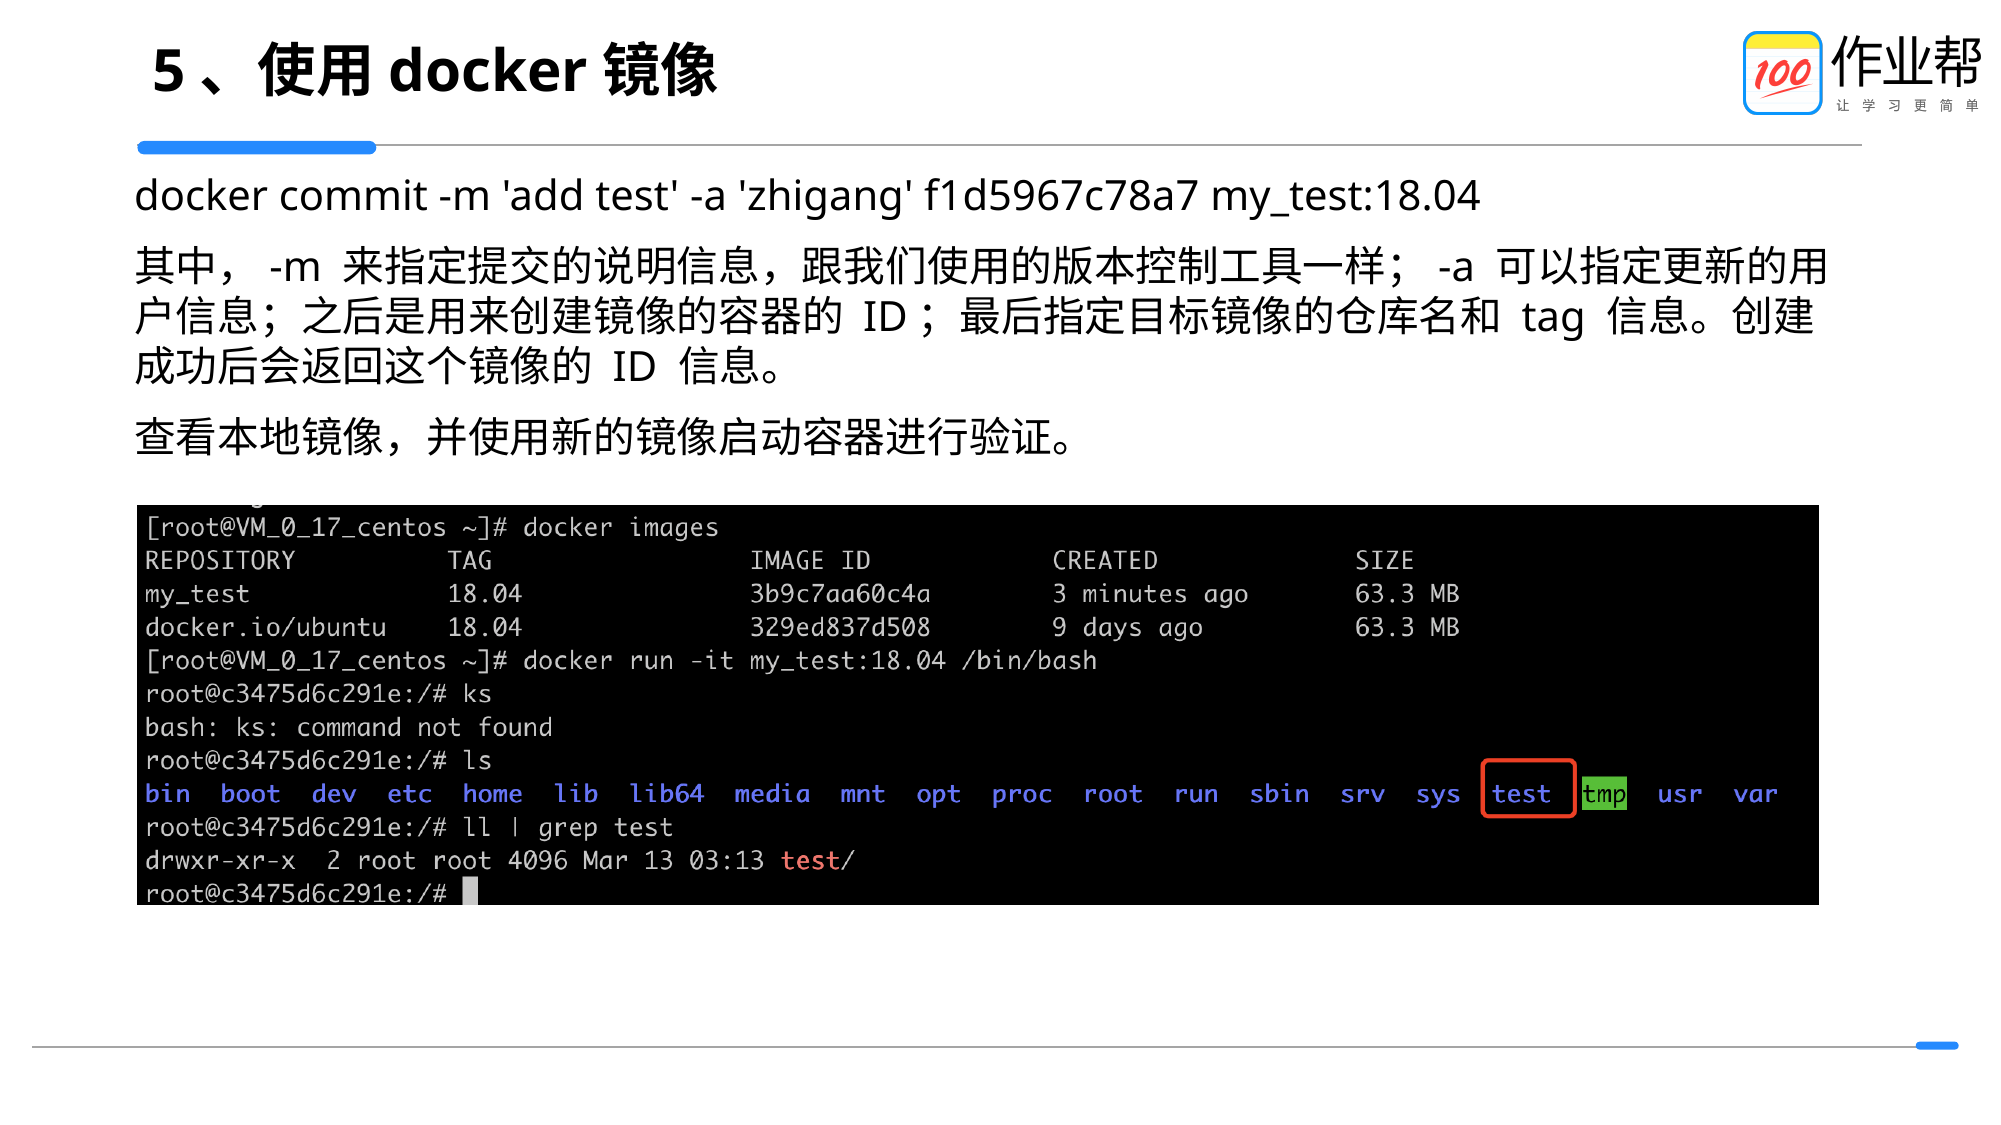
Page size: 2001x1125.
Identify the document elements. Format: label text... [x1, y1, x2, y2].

picture [137, 505, 1819, 905]
picture [1743, 31, 1981, 115]
list docker commit -m 'add test' -a 'zhigang' f1d5967c78a7 my_test:18.04 其中，-m 来指定提交的说明信息，跟我们使用的版本控制工具一样；-a 可以指定更新的用户信息；之后是用来创建镜像的容器的 ID；最后指定目标镜像的仓库名和 tag 信息。创建成功后会返回这个镜像的 ID 信息。 查看本地镜像，并使用新的镜像启动容器进行验证。 [119, 161, 1863, 1014]
title 5、使用docker镜像 [137, 22, 1728, 124]
